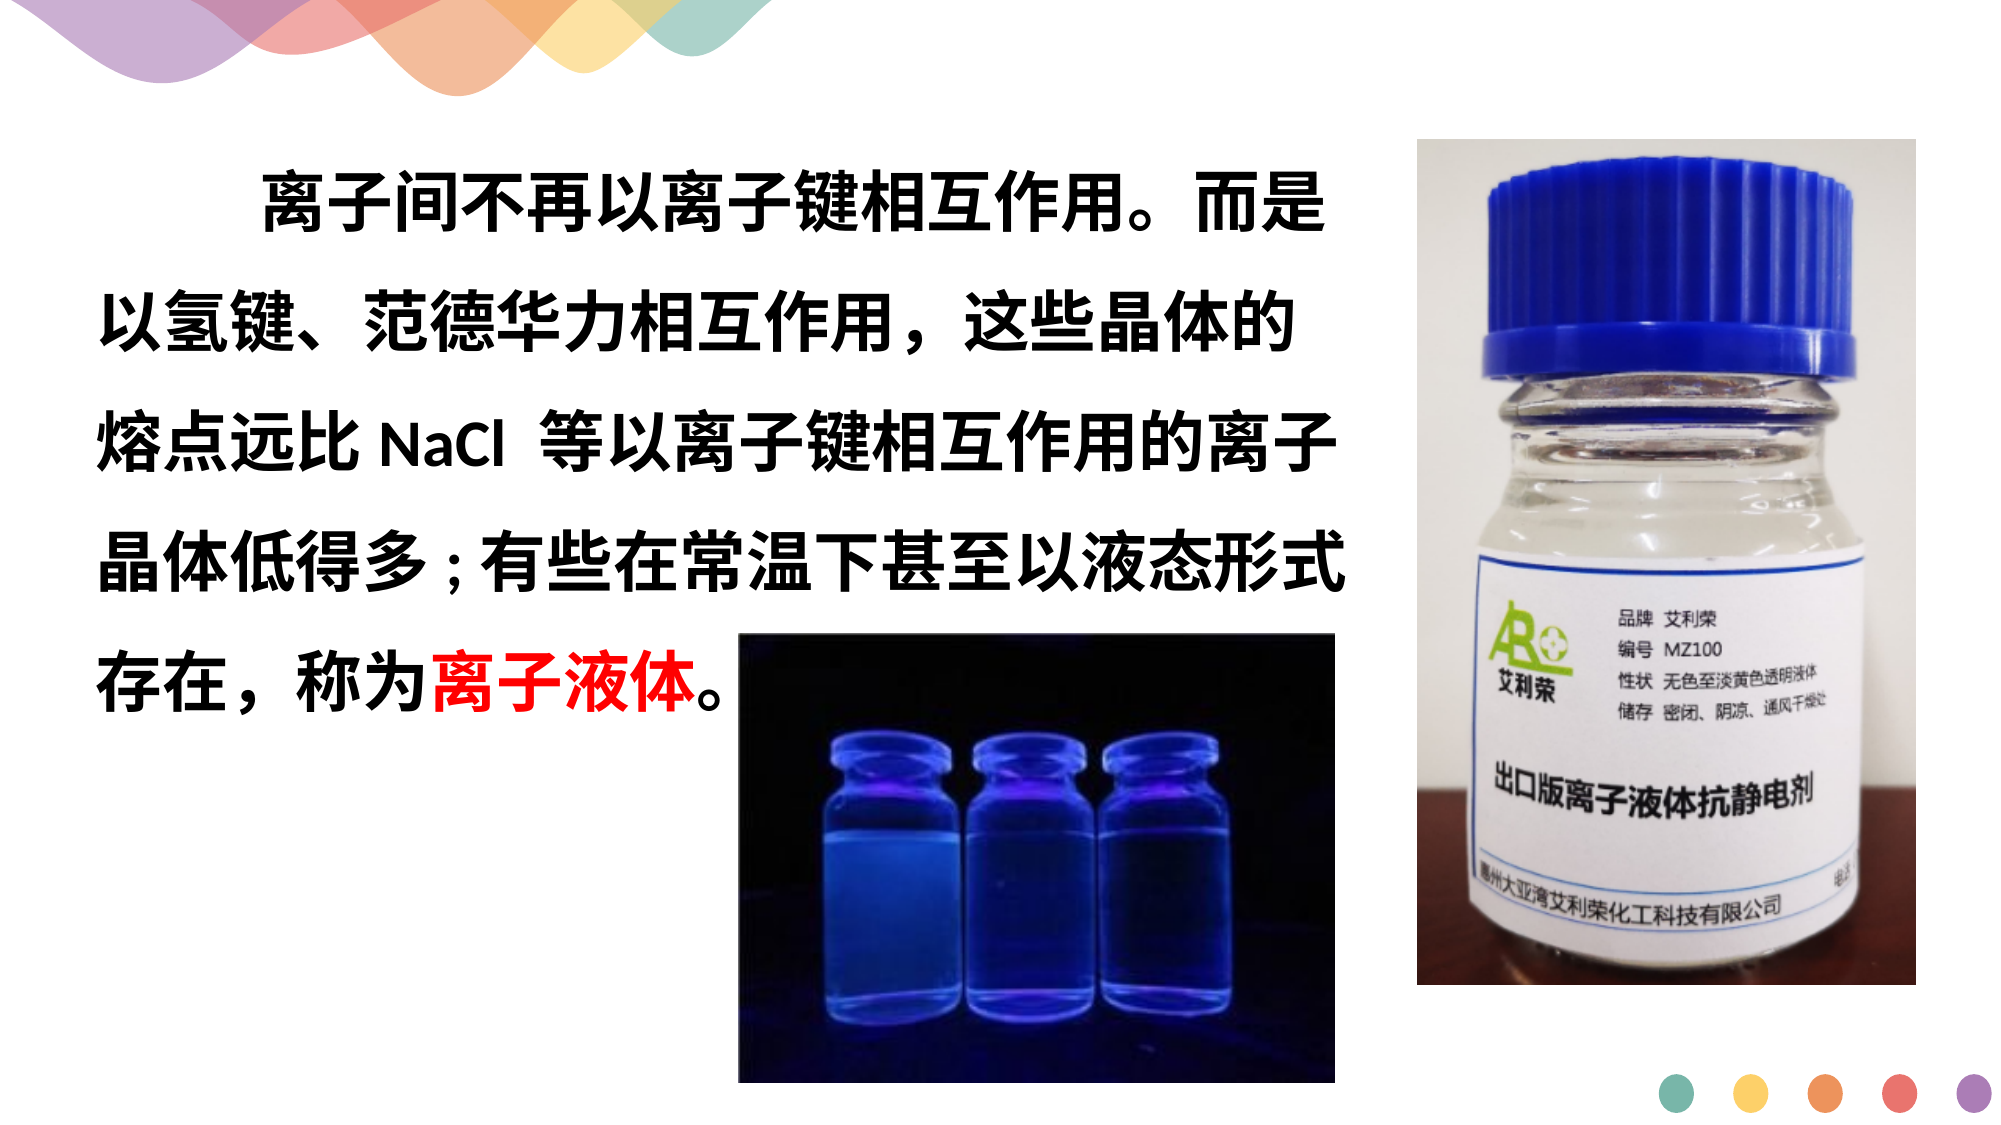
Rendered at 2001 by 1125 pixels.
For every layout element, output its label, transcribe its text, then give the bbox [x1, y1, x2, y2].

text_box 离子间不再以离子键相互作用。而是以氢键、范德华力相互作用，这些晶体的熔点远比NaCl 等以离子键相互作用的离子晶体低得多;有些在常温下甚至以液态形式存在，称为离子液体。 [80, 112, 1370, 727]
picture [1417, 139, 1916, 986]
picture [738, 633, 1335, 1083]
